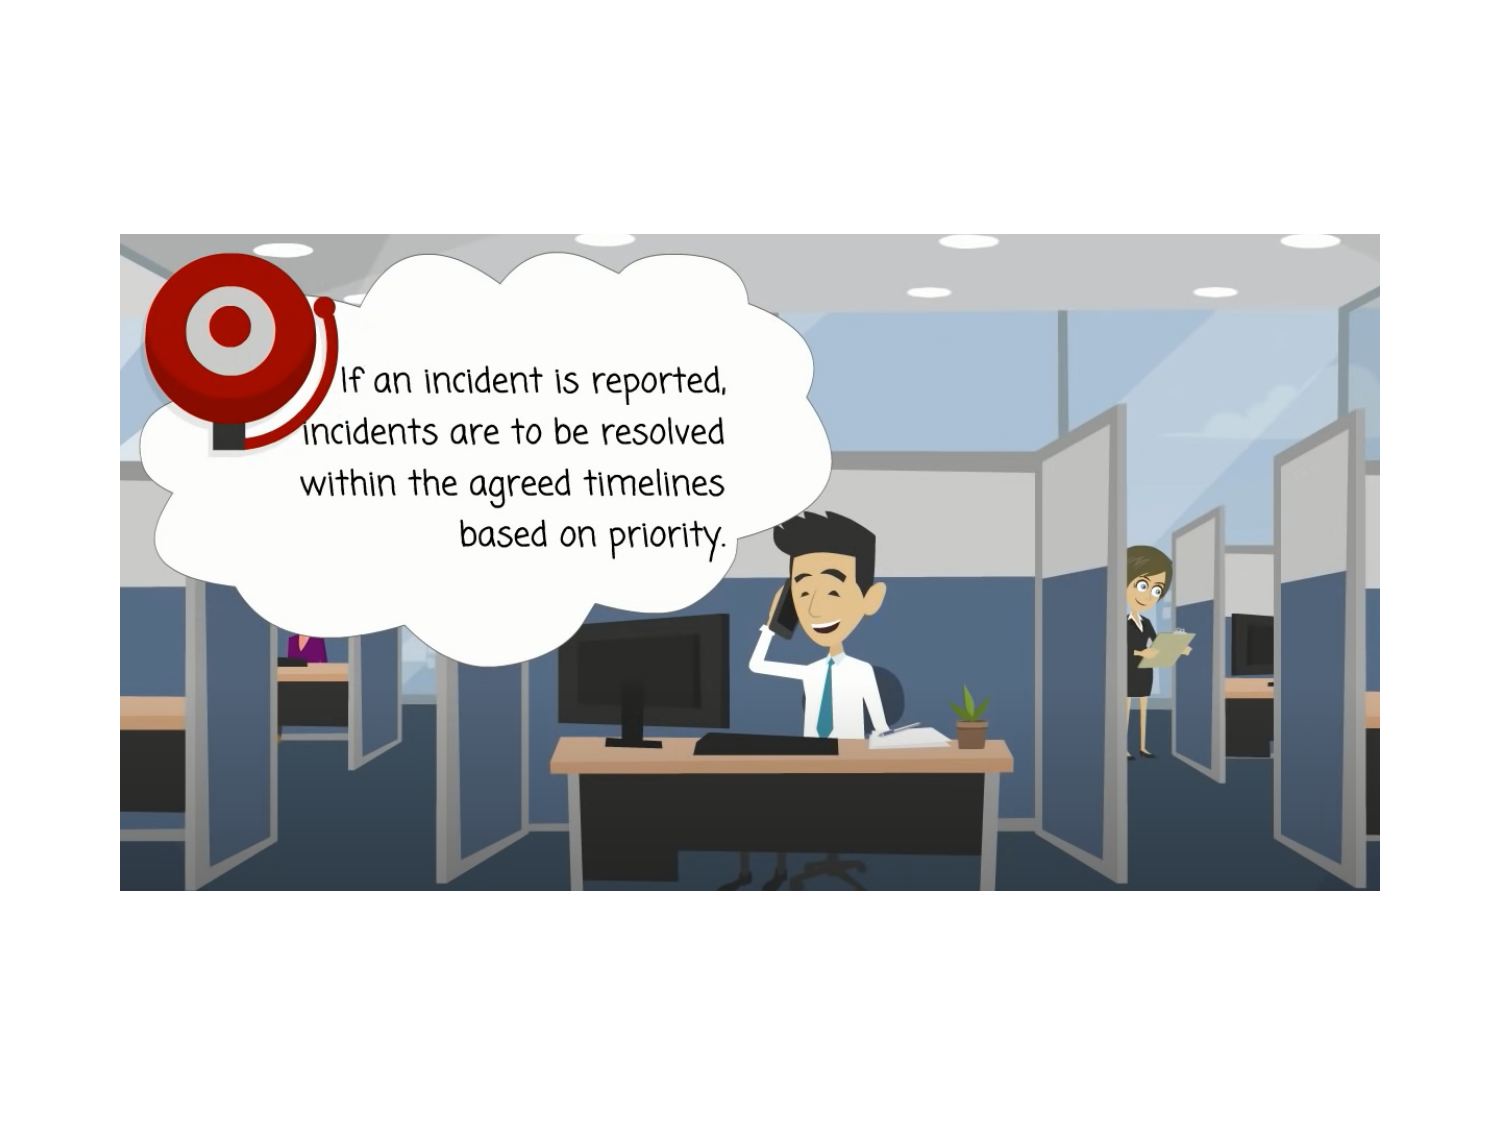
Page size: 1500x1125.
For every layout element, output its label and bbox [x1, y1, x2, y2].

picture [120, 234, 1380, 891]
